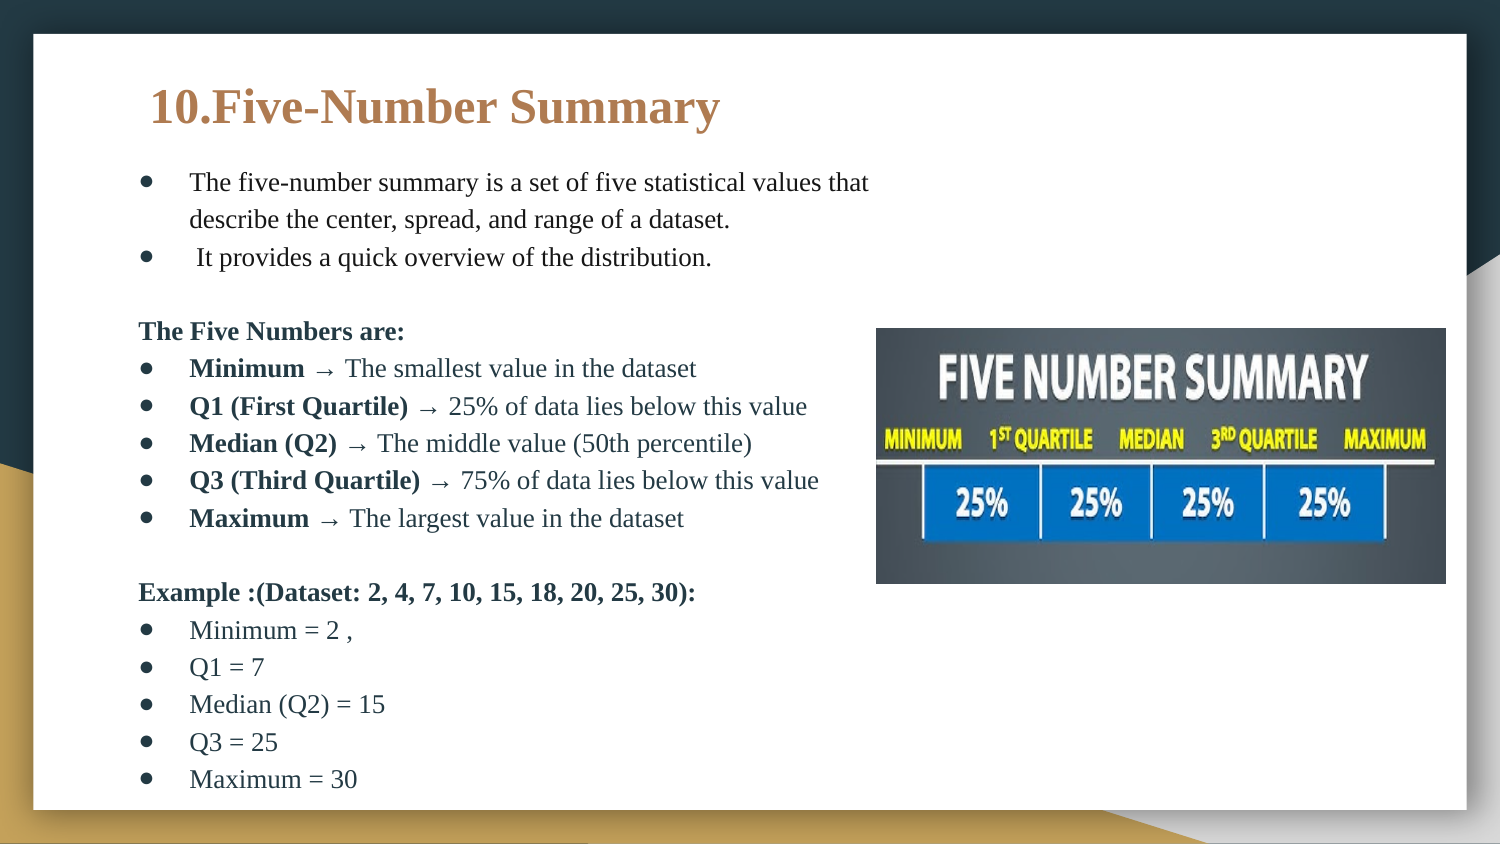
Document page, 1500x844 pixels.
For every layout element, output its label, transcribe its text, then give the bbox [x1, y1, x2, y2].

list The five-number summary is a set of five statistical values that describe the center, spread, and range of a dataset. It provides a quick overview of the distribution. The Five Numbers are: Minimum → The smallest value in the dataset Q1 (First Quartile) → 25% of data lies below this value Median (Q2) → The middle value (50th percentile) Q3 (Third Quartile) → 75% of data lies below this value Maximum → The largest value in the dataset Example :(Dataset: 2, 4, 7, 10, 15, 18, 20, 25, 30): Minimum = 2 , Q1 = 7 Median (Q2) = 15 Q3 = 25 Maximum = 30 [99, 144, 917, 801]
title 10.Five-Number Summary [134, 58, 1366, 172]
picture [875, 328, 1446, 584]
